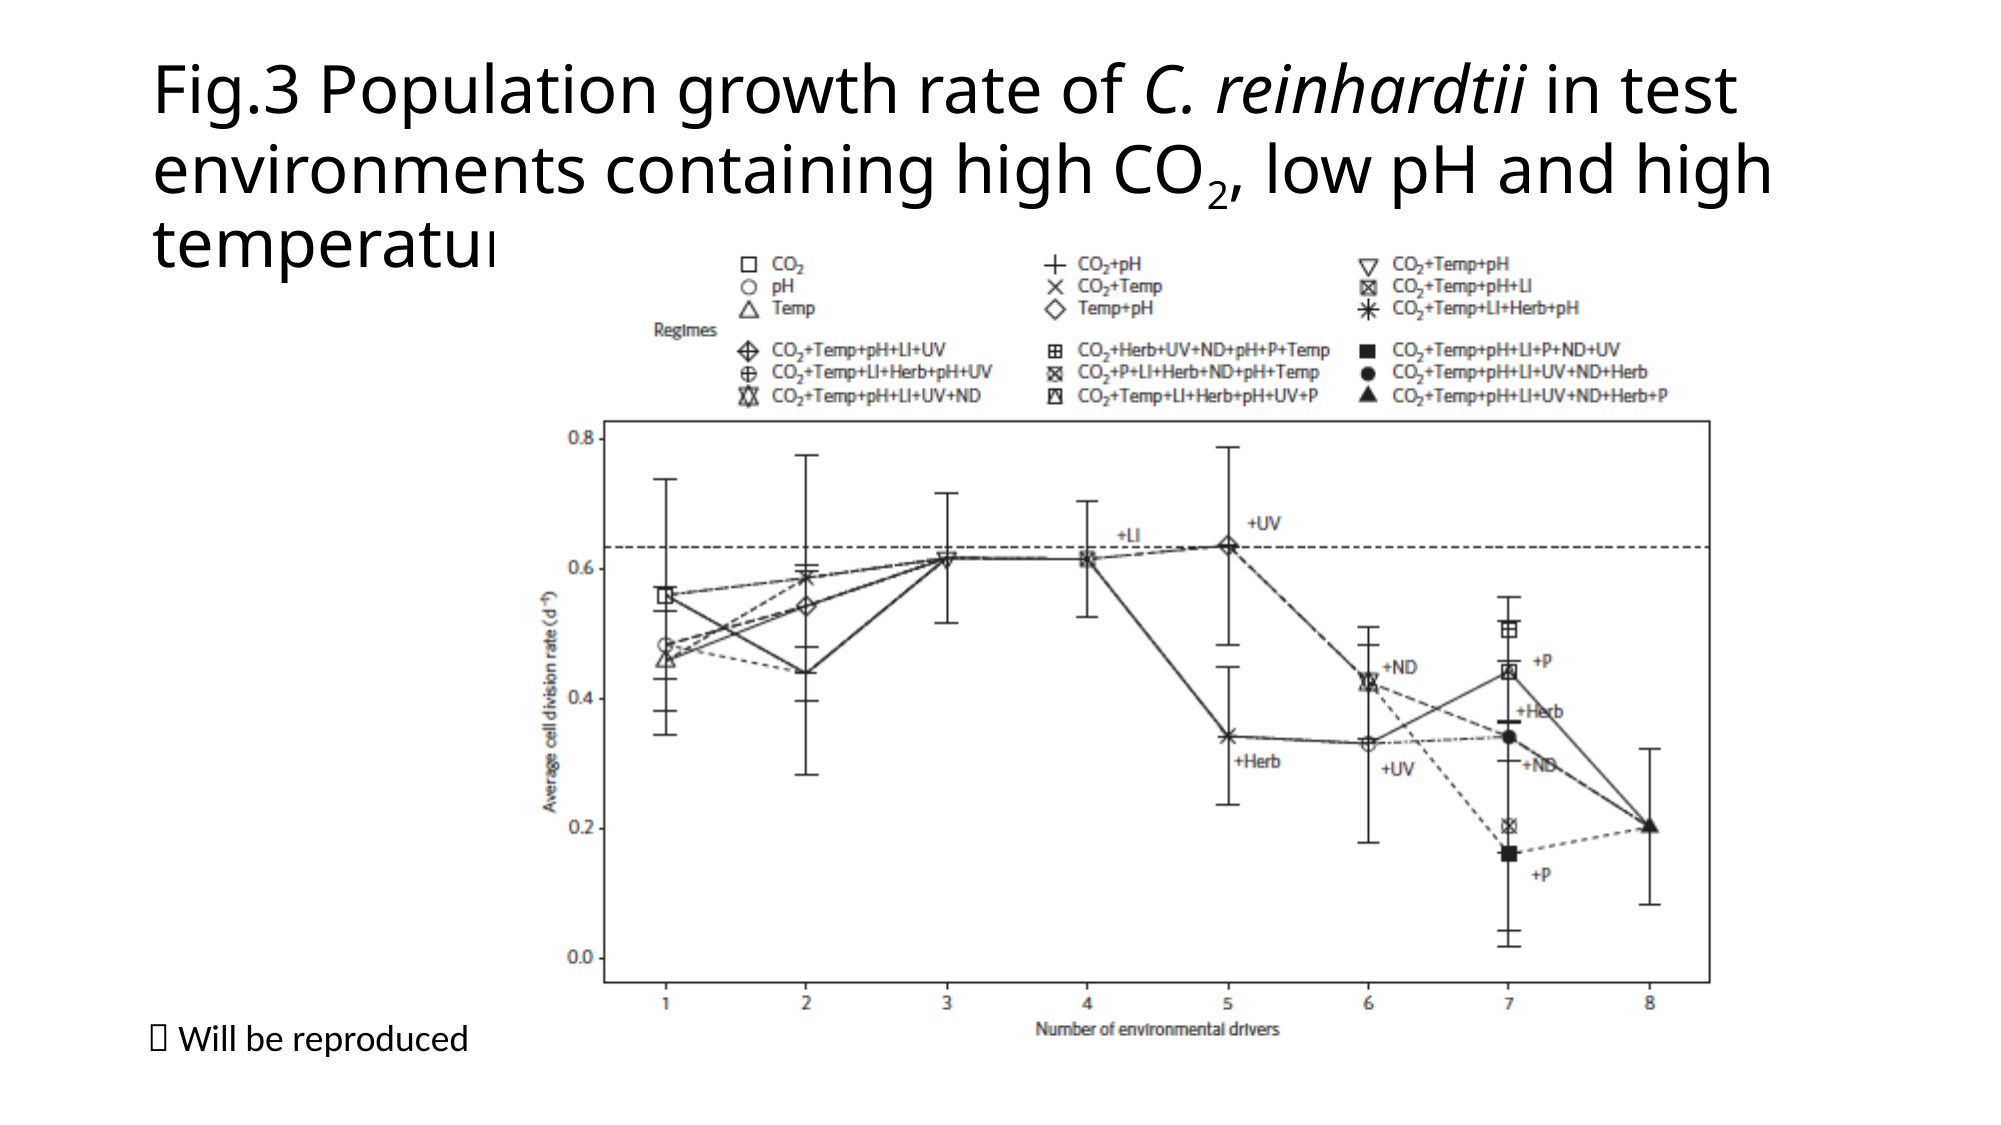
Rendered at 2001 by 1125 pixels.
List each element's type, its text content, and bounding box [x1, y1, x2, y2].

text_box  Will be reproduced [132, 1006, 485, 1066]
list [493, 225, 1775, 1056]
title Fig.3 Population growth rate of C. reinhardtii in test environments containing high CO2, low pH and high temperature [137, 59, 1863, 278]
